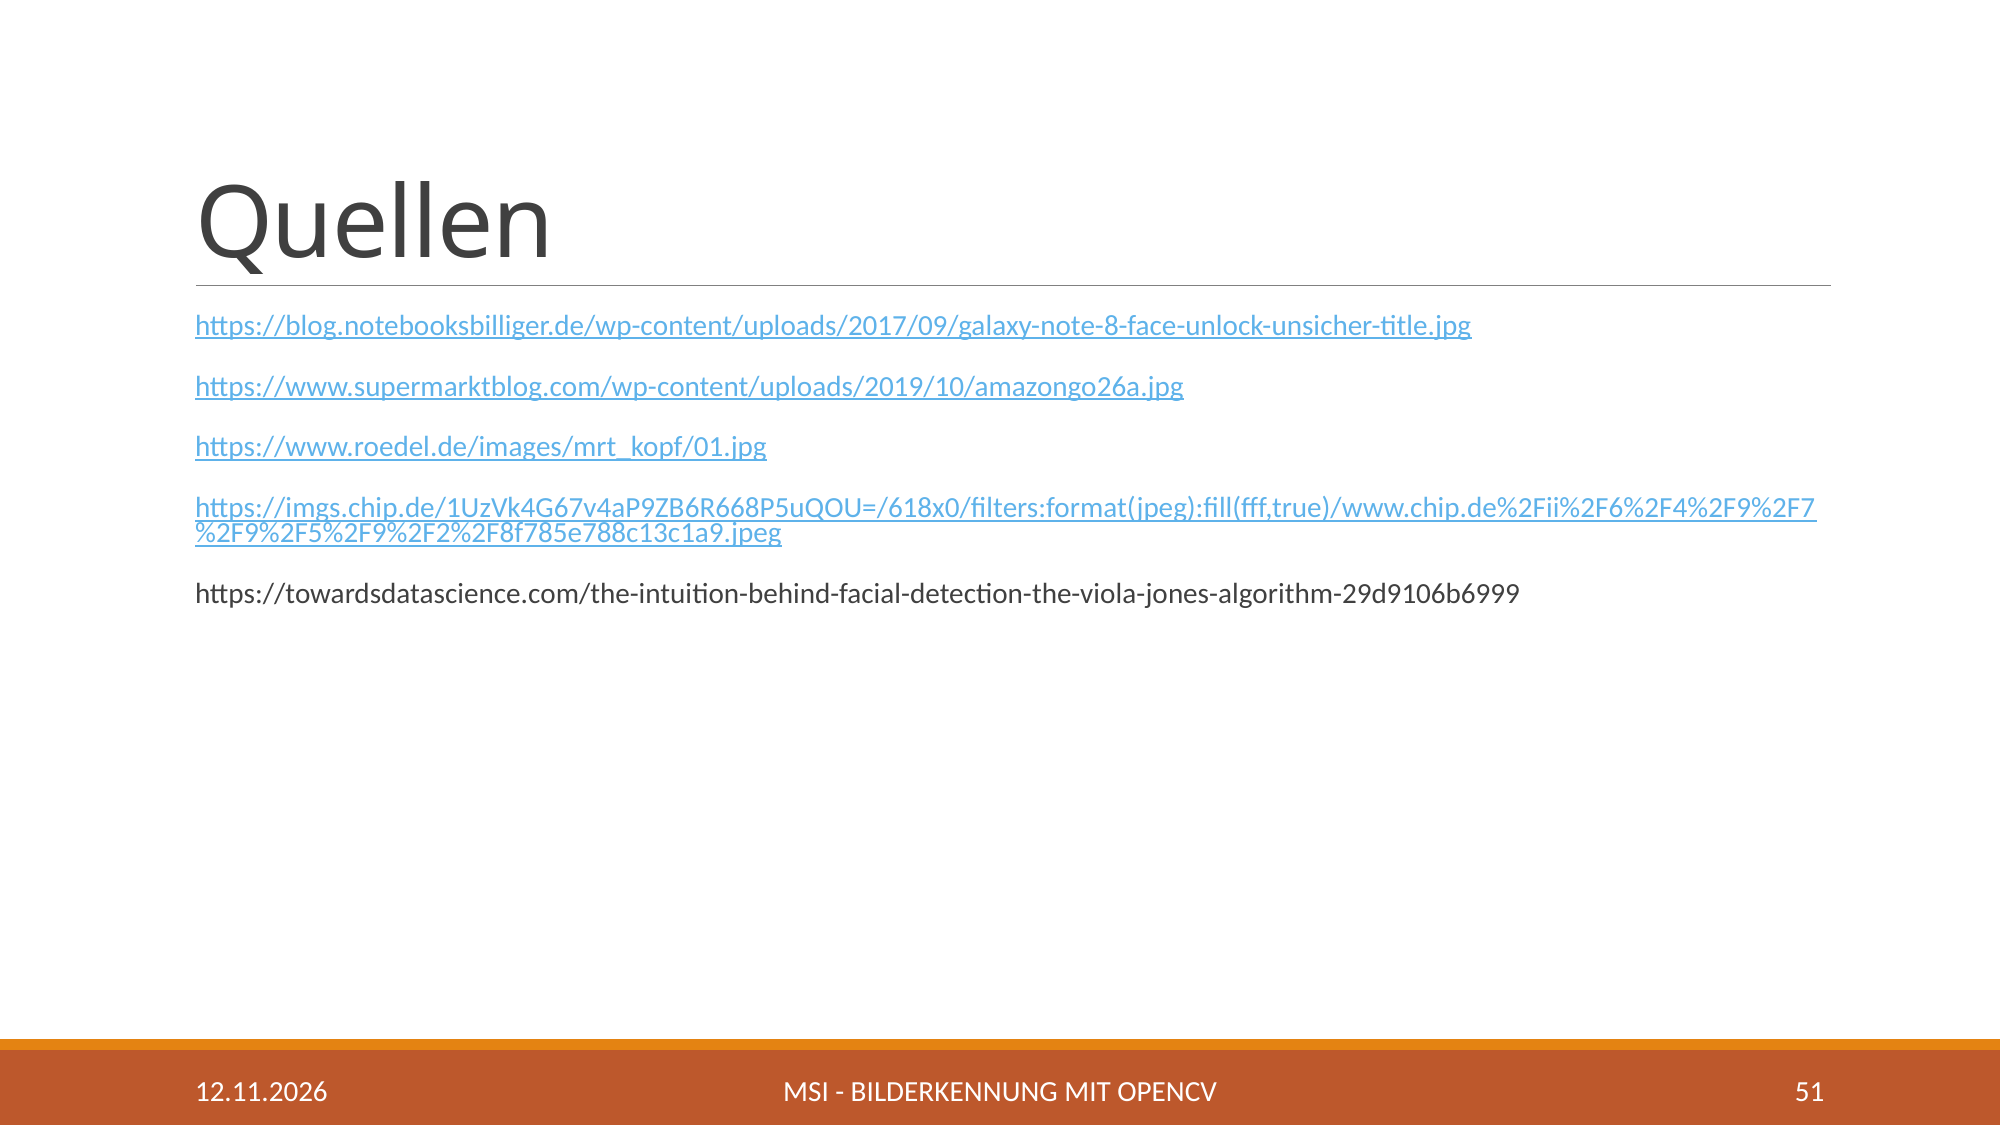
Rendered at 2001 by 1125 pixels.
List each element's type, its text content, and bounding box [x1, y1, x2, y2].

title Quellen [180, 47, 1830, 285]
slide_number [180, 1059, 586, 1120]
footer MSI - Bilderkennung mit OpenCV [604, 1059, 1396, 1120]
list https://blog.notebooksbilliger.de/wp-content/uploads/2017/09/galaxy-note-8-face-unlock-unsicher-title.jpg https://www.supermarktblog.com/wp-content/uploads/2019/10/amazongo26a.jpg https://www.roedel.de/images/mrt_kopf/01.jpg https://imgs.chip.de/1UzVk4G67v4aP9ZB6R668P5uQOU=/618x0/filters:format(jpeg):fill(fff,true)/www.chip.de%2Fii%2F6%2F4%2F9%2F7%2F9%2F5%2F9%2F2%2F8f785e788c13c1a9.jpeg https://towardsdatascience.com/the-intuition-behind-facial-detection-the-viola-jones-algorithm-29d9106b6999 [180, 302, 1830, 963]
slide_number 51 [1624, 1059, 1840, 1120]
